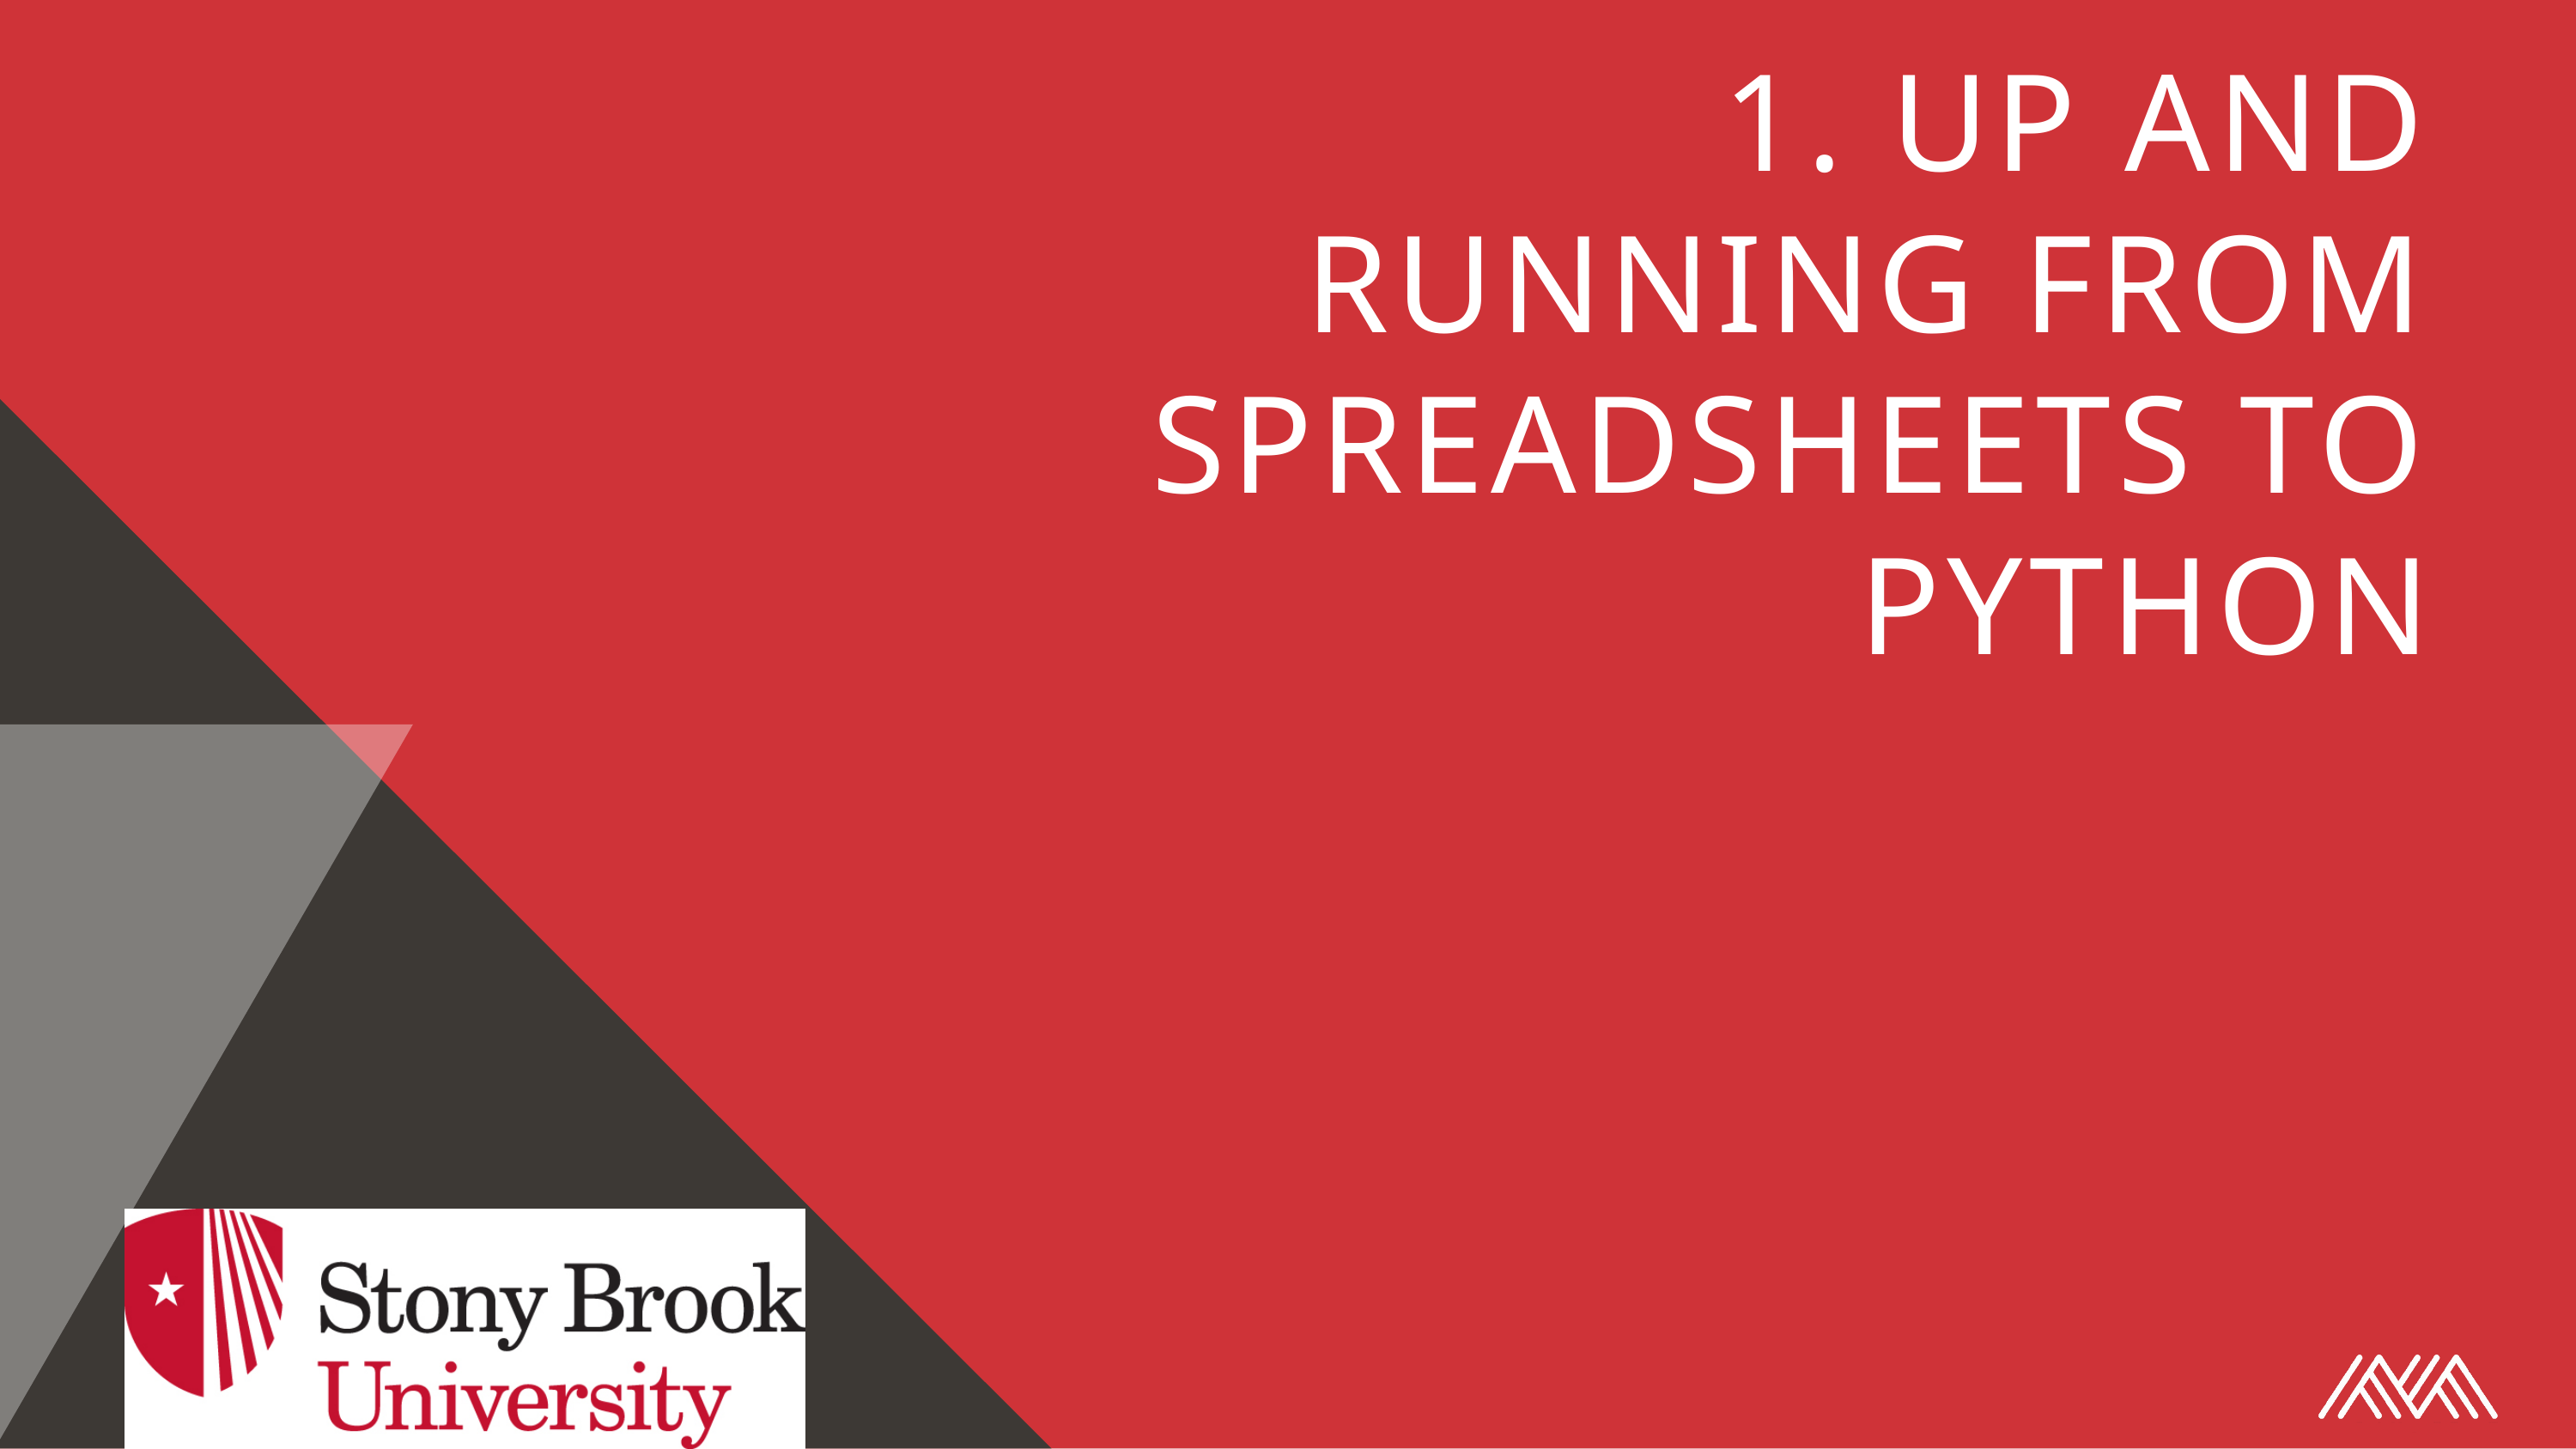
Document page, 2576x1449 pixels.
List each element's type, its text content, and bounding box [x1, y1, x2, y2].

text_box [0, 0, 2576, 1449]
picture [125, 1209, 805, 1449]
text_box 1. UP AND RUNNING FROM SPREADSHEETS TO PYTHON [1079, 37, 2432, 682]
picture [2267, 1303, 2551, 1449]
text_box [0, 724, 414, 1449]
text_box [0, 385, 1052, 1449]
